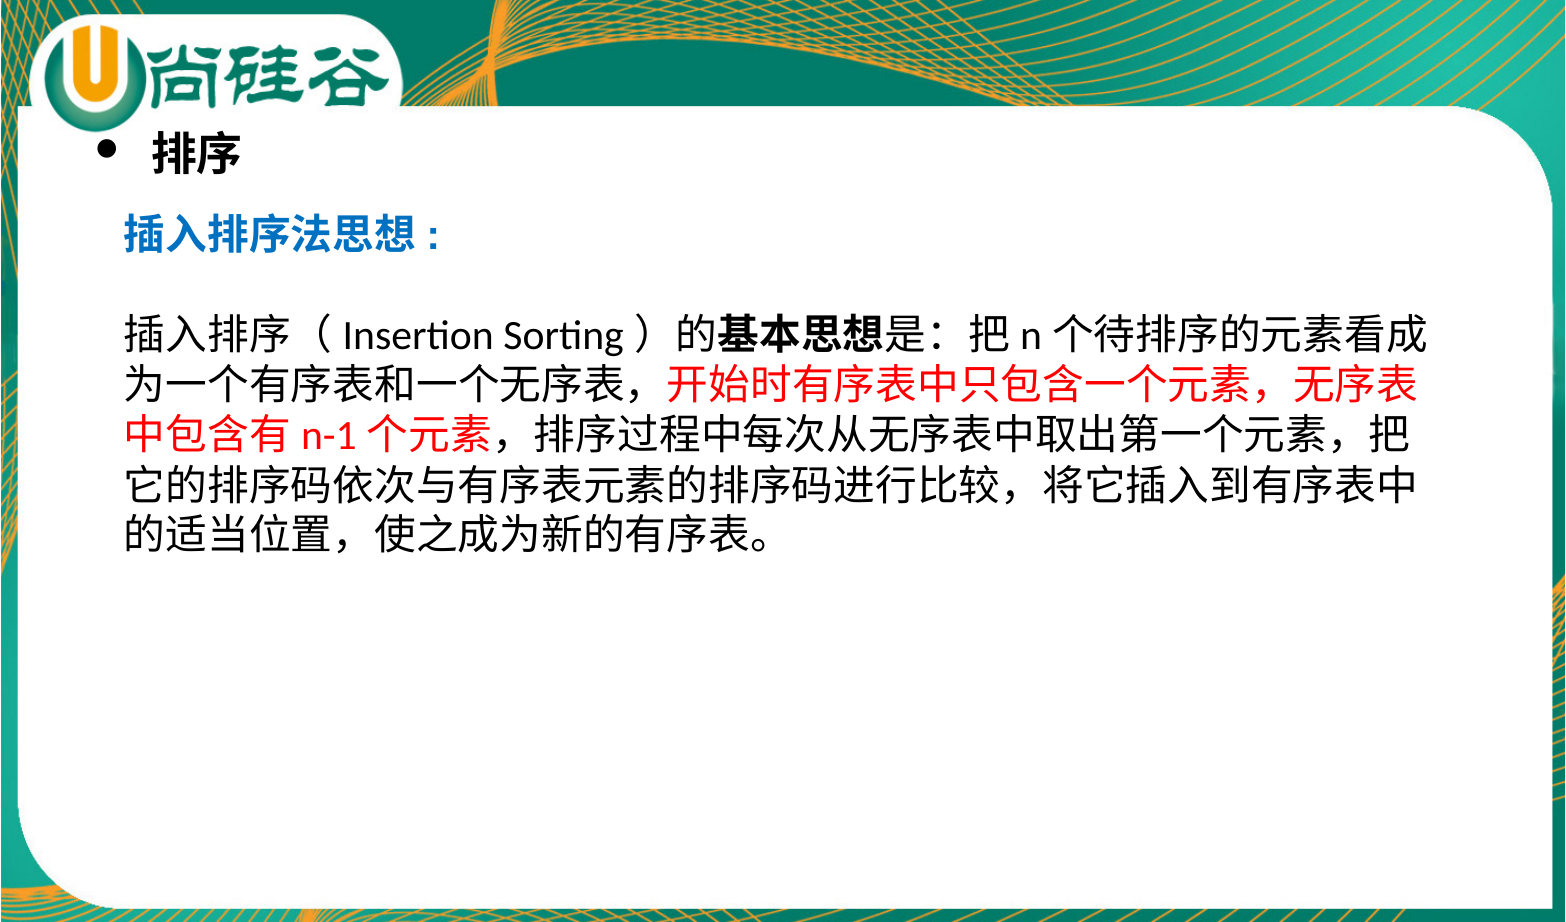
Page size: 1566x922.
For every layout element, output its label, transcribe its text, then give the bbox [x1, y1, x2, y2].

text_box 插入排序法思想: 插入排序（Insertion Sorting）的基本思想是：把n个待排序的元素看成为一个有序表和一个无序表，开始时有序表中只包含一个元素，无序表中包含有n-1个元素，排序过程中每次从无序表中取出第一个元素，把它的排序码依次与有序表元素的排序码进行比较，将它插入到有序表中的适当位置，使之成为新的有序表。 [109, 200, 1445, 916]
picture [0, 0, 1566, 922]
text_box 排序 [79, 123, 1325, 188]
